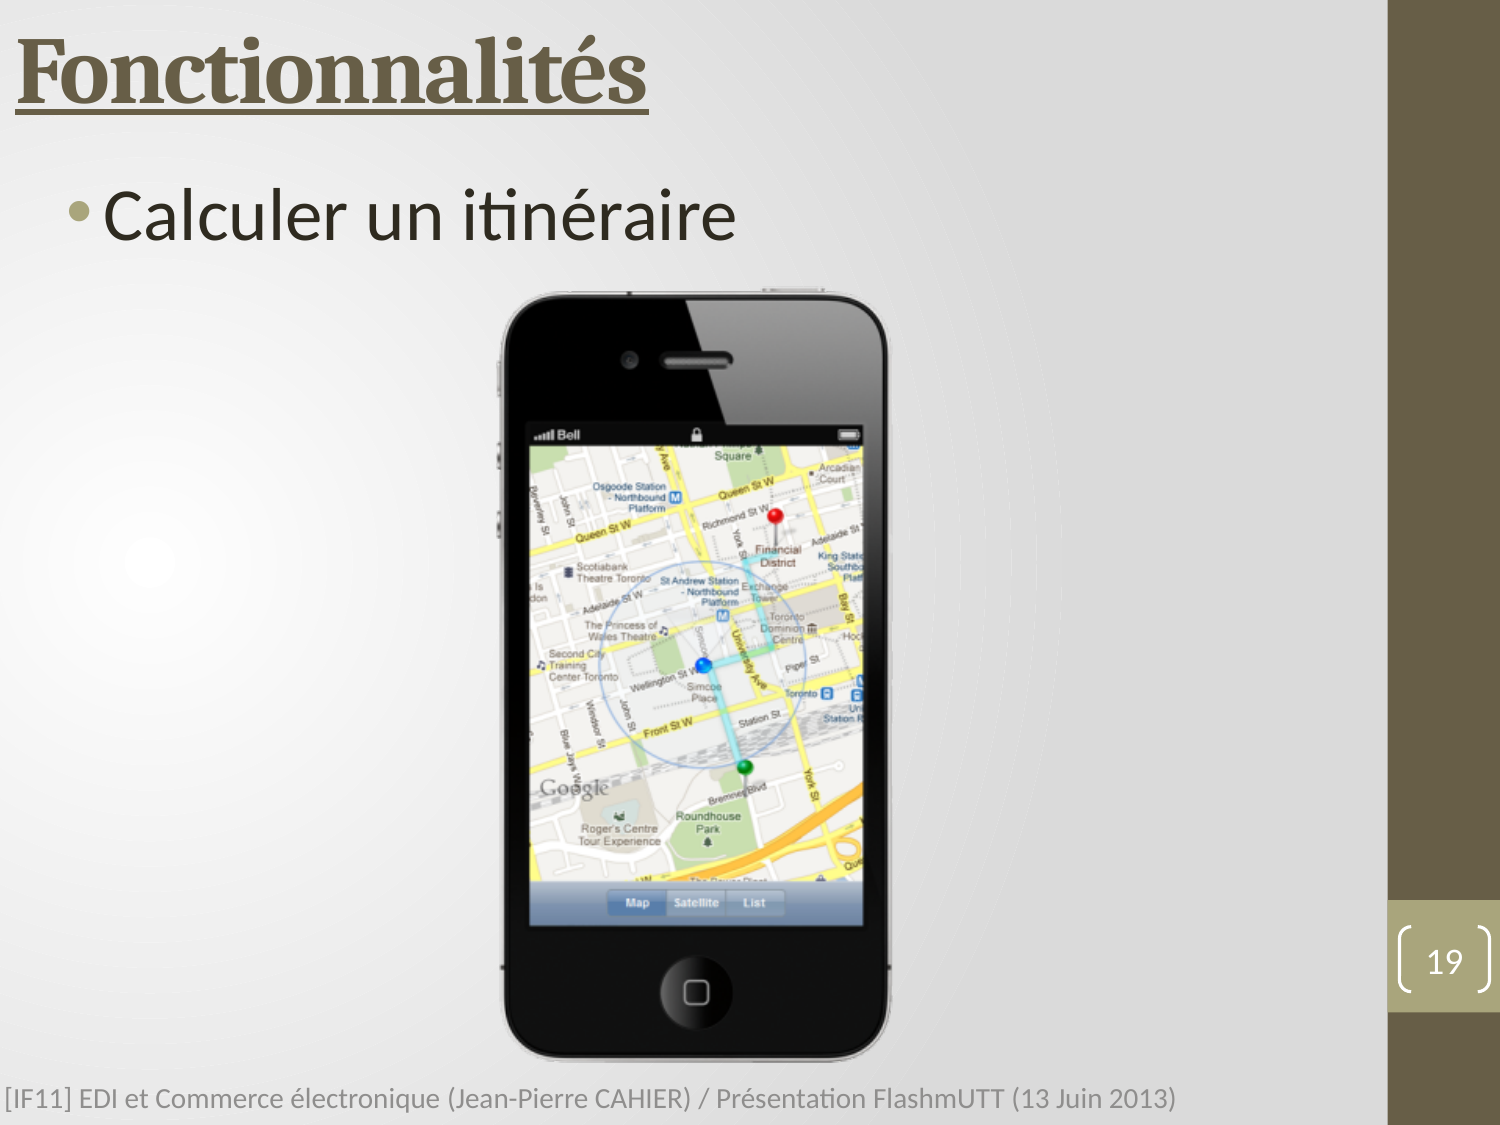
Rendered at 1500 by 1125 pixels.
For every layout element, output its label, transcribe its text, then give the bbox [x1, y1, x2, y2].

picture [458, 250, 931, 1099]
text_box Calculer un itinéraire [32, 157, 1357, 1086]
title Fonctionnalités [0, 0, 1388, 130]
slide_number 19 [1397, 925, 1492, 994]
text_box [IF11] EDI et Commerce électronique (Jean-Pierre CAHIER) / Présentation FlashmUTT (13 Juin 2013) [0, 1071, 1324, 1125]
